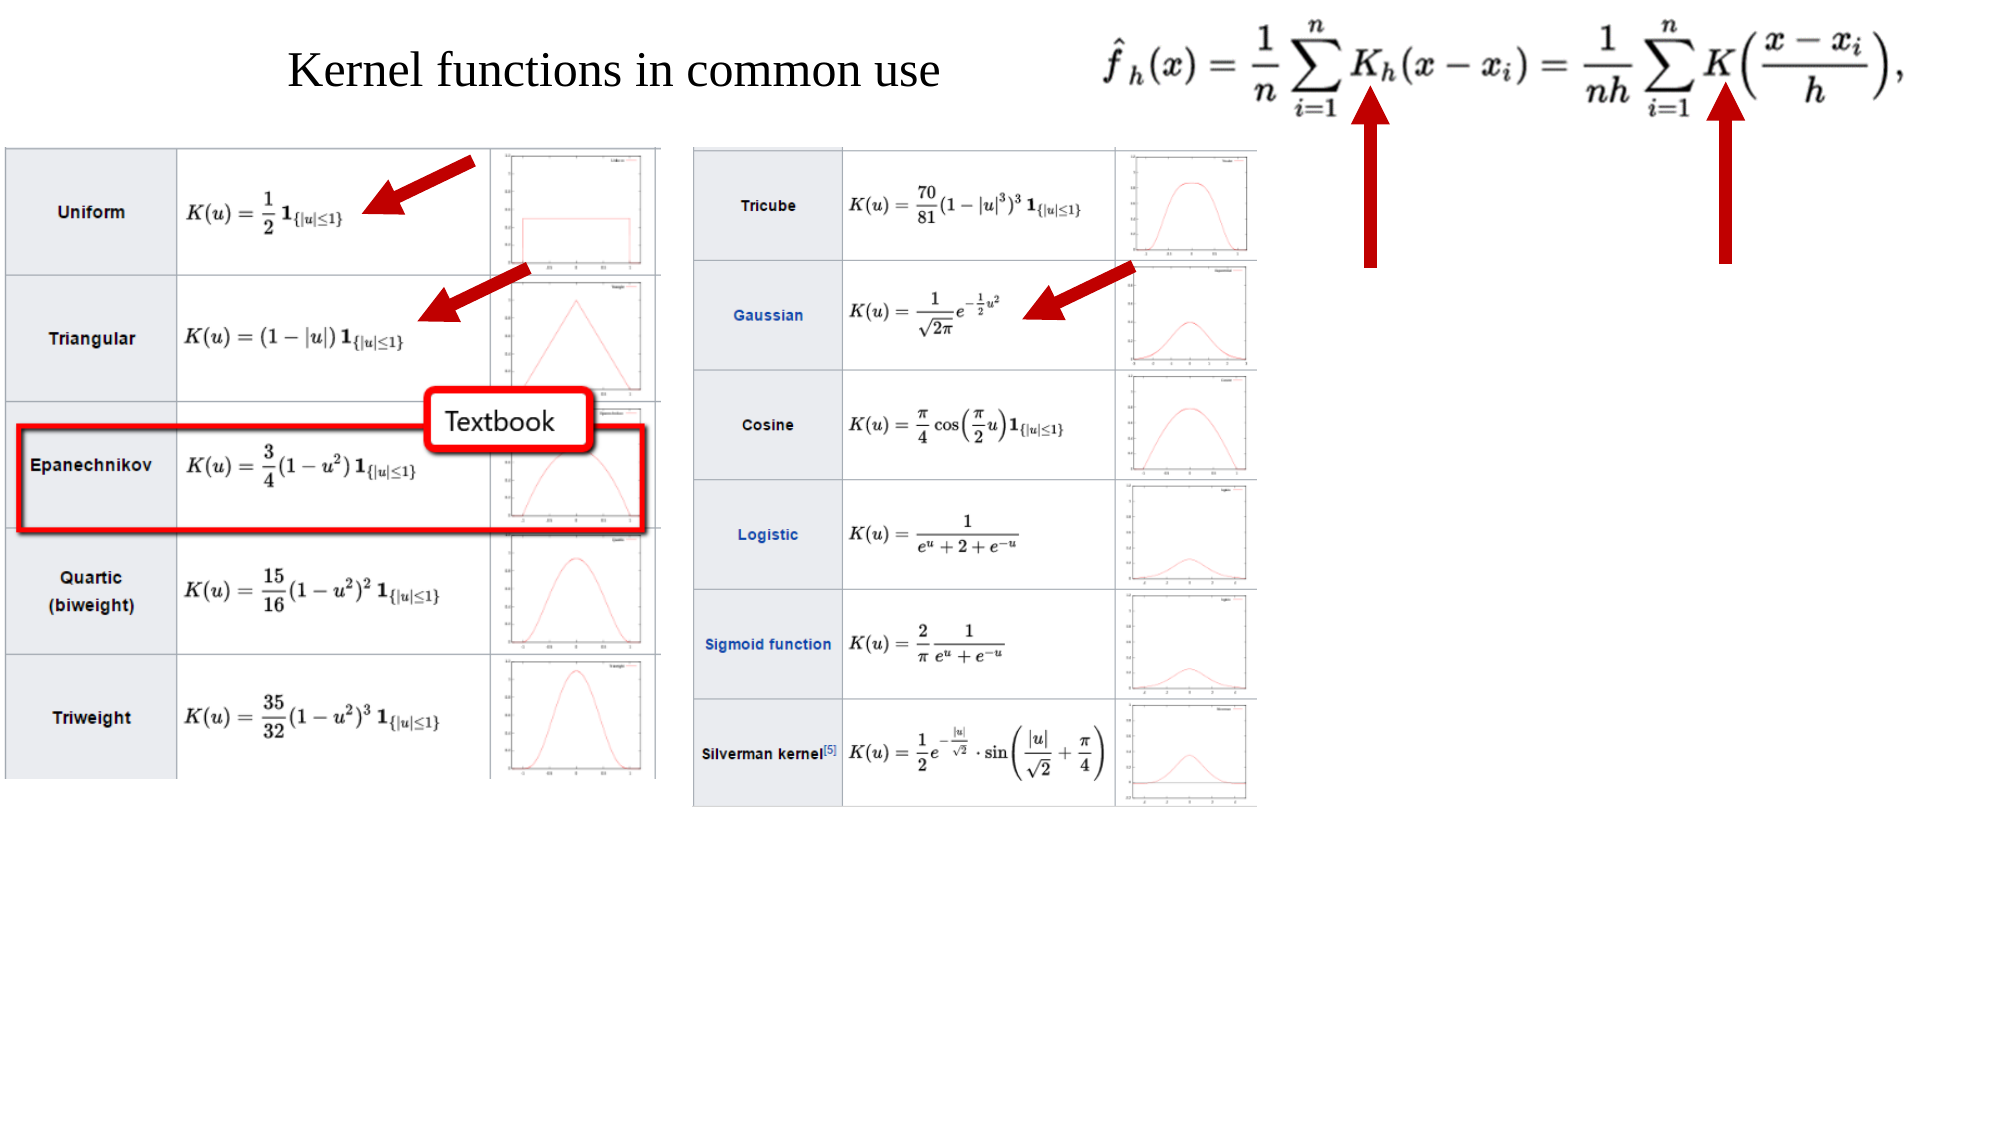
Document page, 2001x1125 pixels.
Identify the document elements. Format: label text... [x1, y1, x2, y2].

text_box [1022, 266, 1134, 320]
picture [692, 147, 1257, 807]
text_box Kernel functions in common use [272, 29, 957, 105]
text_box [417, 267, 529, 322]
picture [0, 147, 661, 779]
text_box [361, 160, 473, 214]
picture [1077, 7, 1910, 127]
